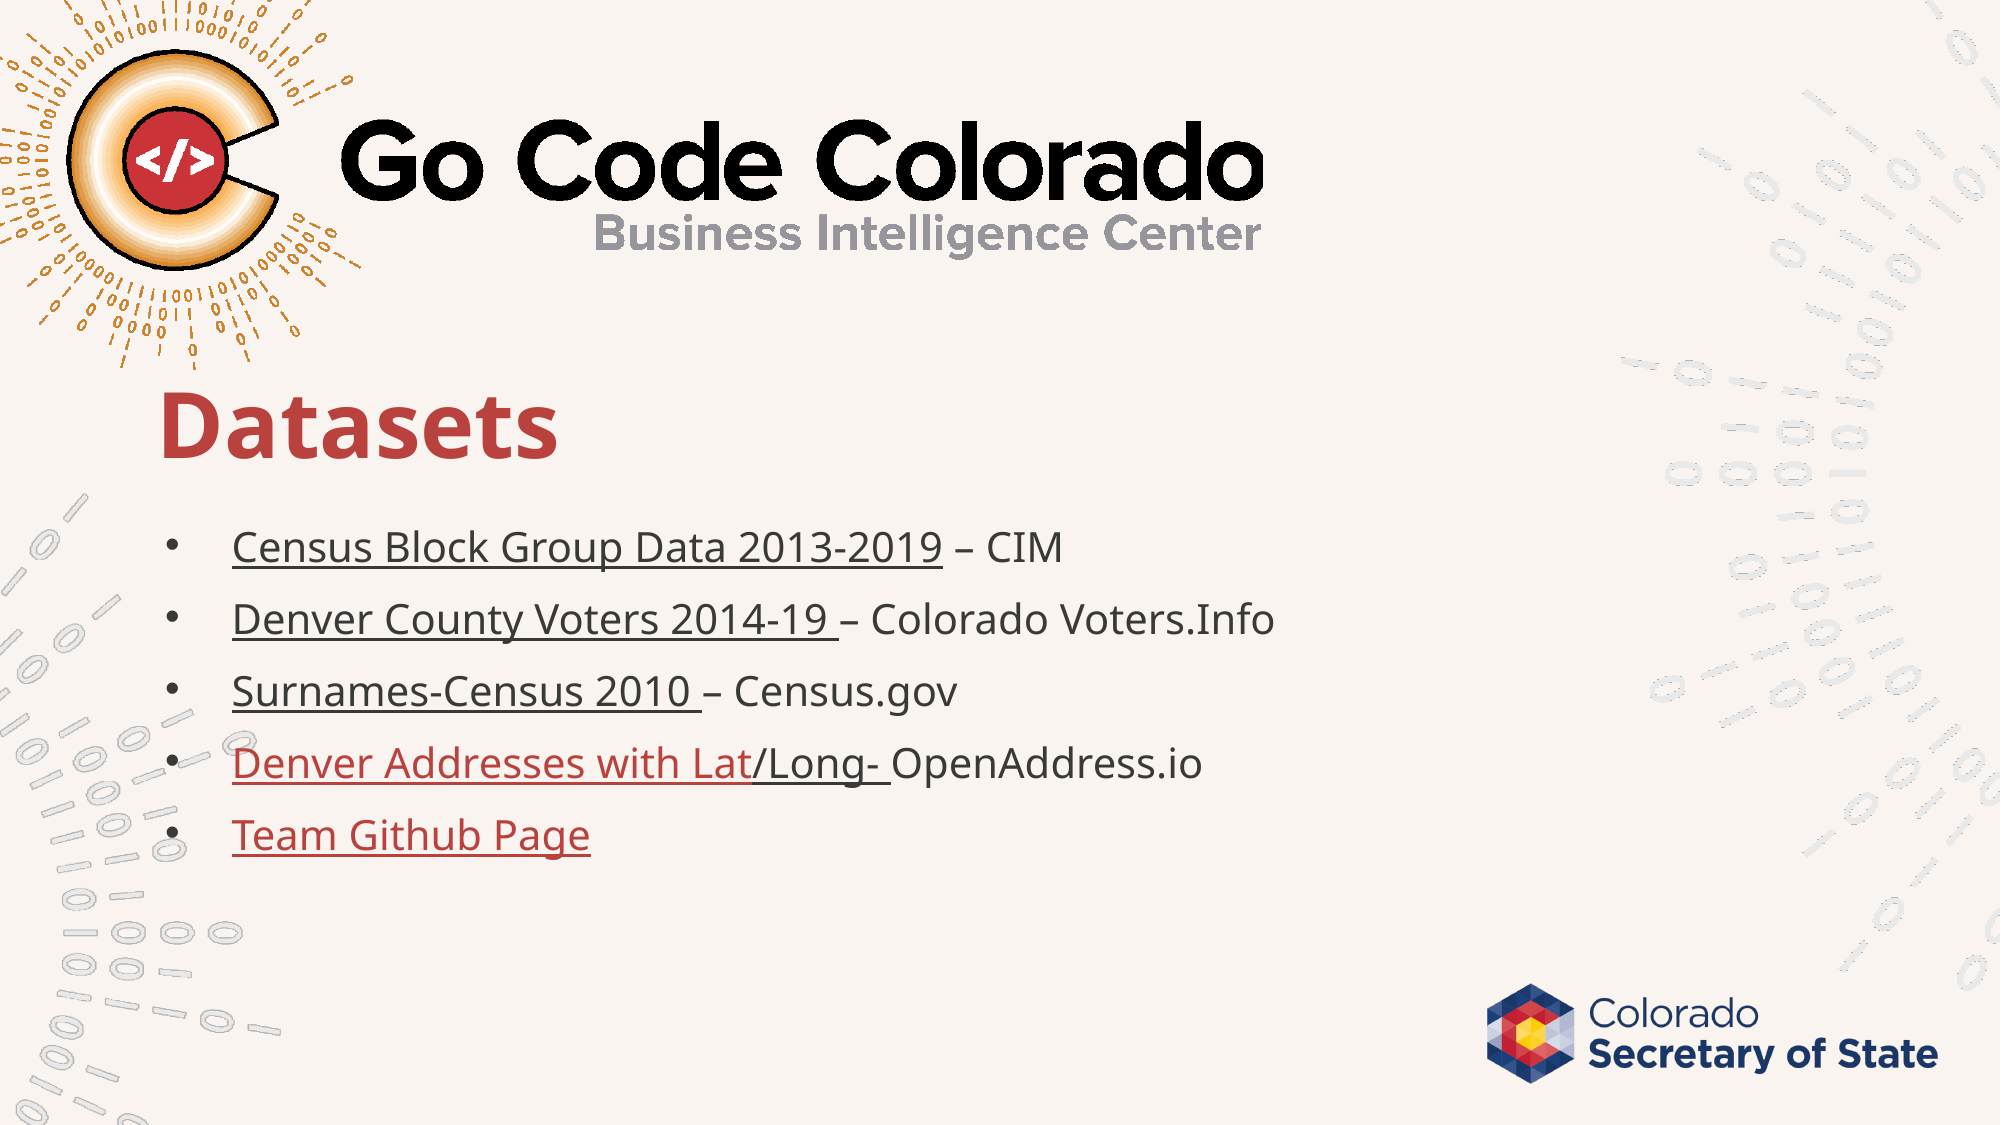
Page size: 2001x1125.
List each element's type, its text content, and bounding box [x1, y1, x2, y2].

list Census Block Group Data 2013-2019 – CIM Denver County Voters 2014-19 – Colorado Voters.Info Surnames-Census 2010 – Census.gov Denver Addresses with Lat/Long- OpenAddress.io Team Github Page [141, 513, 1867, 878]
picture [1487, 0, 2000, 1119]
picture [0, 0, 1263, 1125]
title Datasets [141, 344, 1867, 513]
